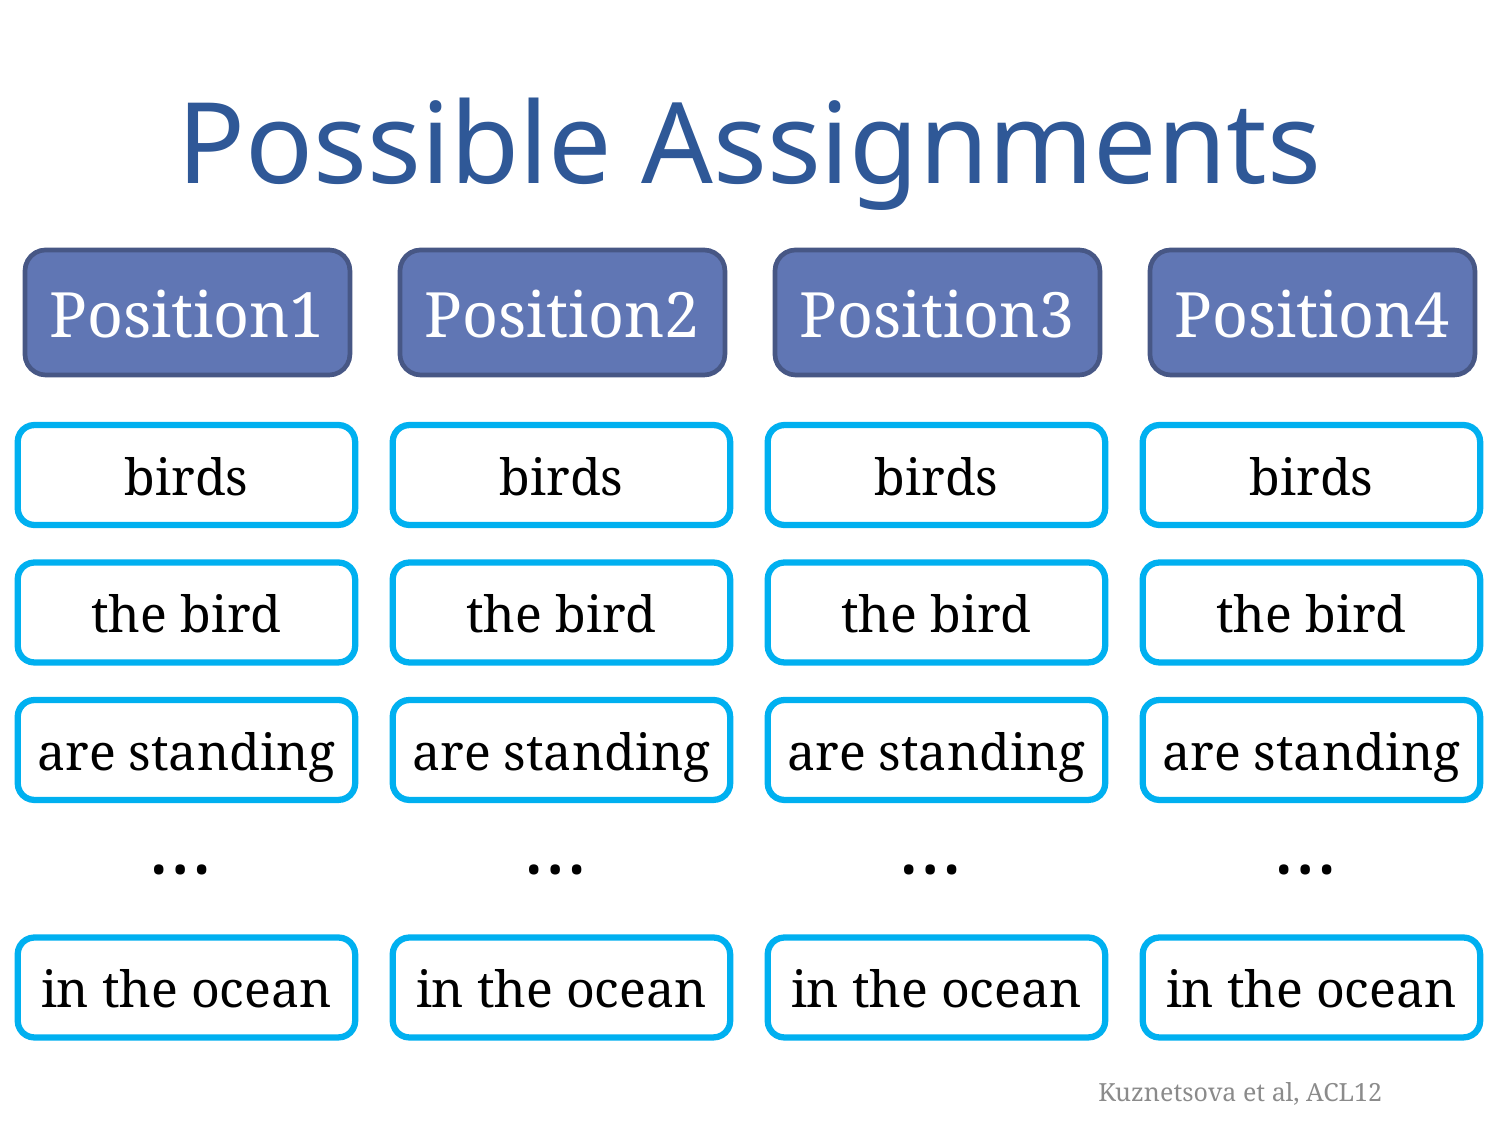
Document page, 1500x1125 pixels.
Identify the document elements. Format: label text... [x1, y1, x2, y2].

text_box birds [1140, 422, 1483, 528]
text_box the bird [15, 560, 358, 665]
title Possible Assignments [75, 0, 1425, 214]
text_box … [480, 792, 631, 897]
text_box are standing [1140, 697, 1483, 803]
text_box … [1230, 792, 1381, 897]
text_box Kuznetsova et al, ACL12 [1002, 1061, 1478, 1122]
text_box … [105, 792, 256, 897]
text_box in the ocean [1140, 935, 1483, 1040]
text_box Position4 [1147, 247, 1478, 378]
text_box … [855, 792, 1006, 897]
text_box Position1 [22, 247, 353, 378]
text_box the bird [390, 560, 733, 665]
text_box the bird [1140, 560, 1483, 665]
text_box in the ocean [765, 935, 1108, 1040]
text_box are standing [765, 697, 1108, 803]
text_box are standing [15, 697, 358, 803]
text_box in the ocean [390, 935, 733, 1040]
text_box birds [765, 422, 1108, 528]
text_box the bird [765, 560, 1108, 665]
text_box birds [15, 422, 358, 528]
text_box birds [390, 422, 733, 528]
text_box Position3 [772, 247, 1103, 378]
text_box Position2 [397, 247, 728, 378]
text_box are standing [390, 697, 733, 803]
text_box in the ocean [15, 935, 358, 1040]
